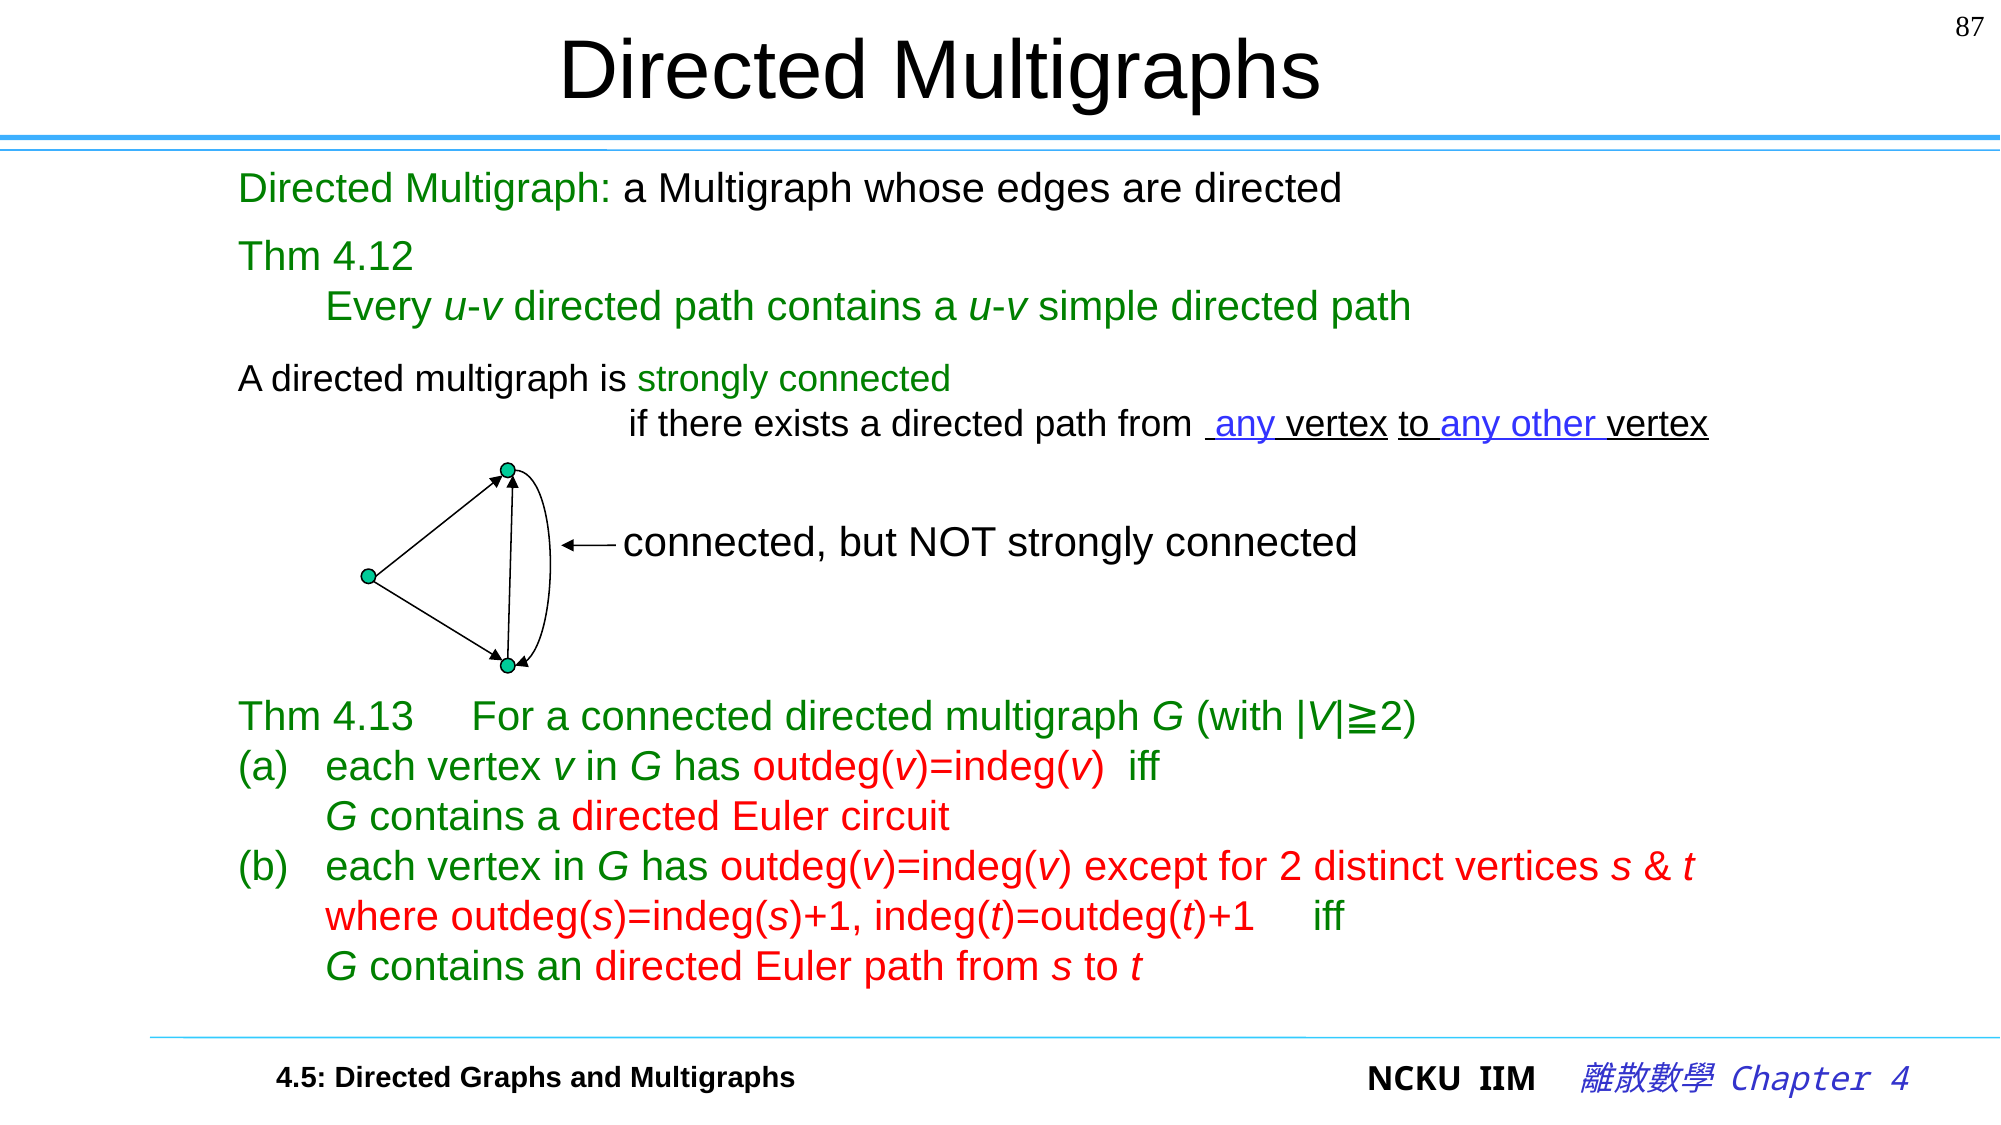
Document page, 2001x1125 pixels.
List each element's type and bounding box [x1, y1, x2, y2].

title [48, 0, 1834, 130]
text_box [261, 1051, 811, 1101]
slide_number [1834, 0, 2000, 75]
list [222, 153, 1809, 1041]
text_box [360, 462, 1376, 674]
